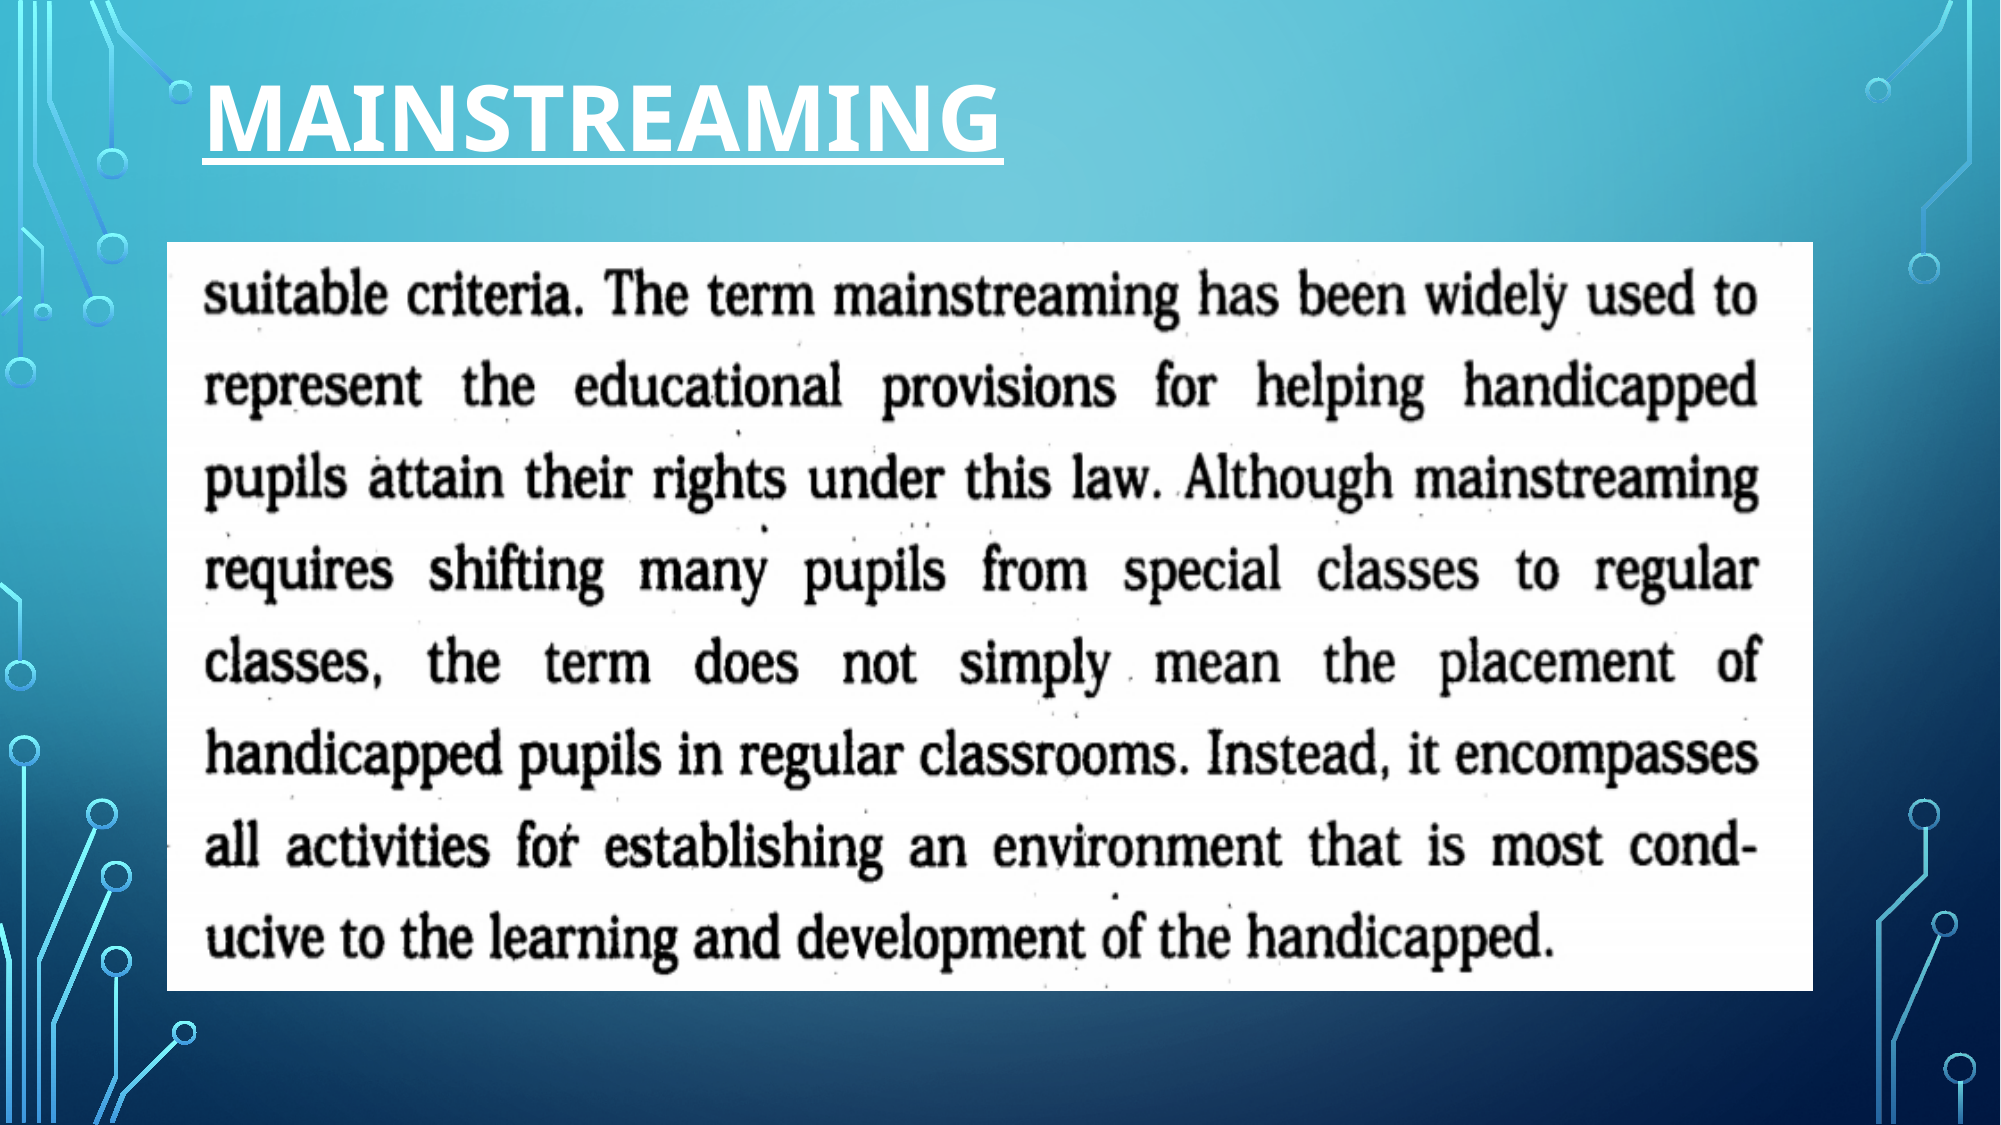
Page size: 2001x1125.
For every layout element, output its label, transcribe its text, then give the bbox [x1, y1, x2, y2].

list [167, 242, 1813, 991]
title MAINSTREAMING [187, 0, 1813, 242]
